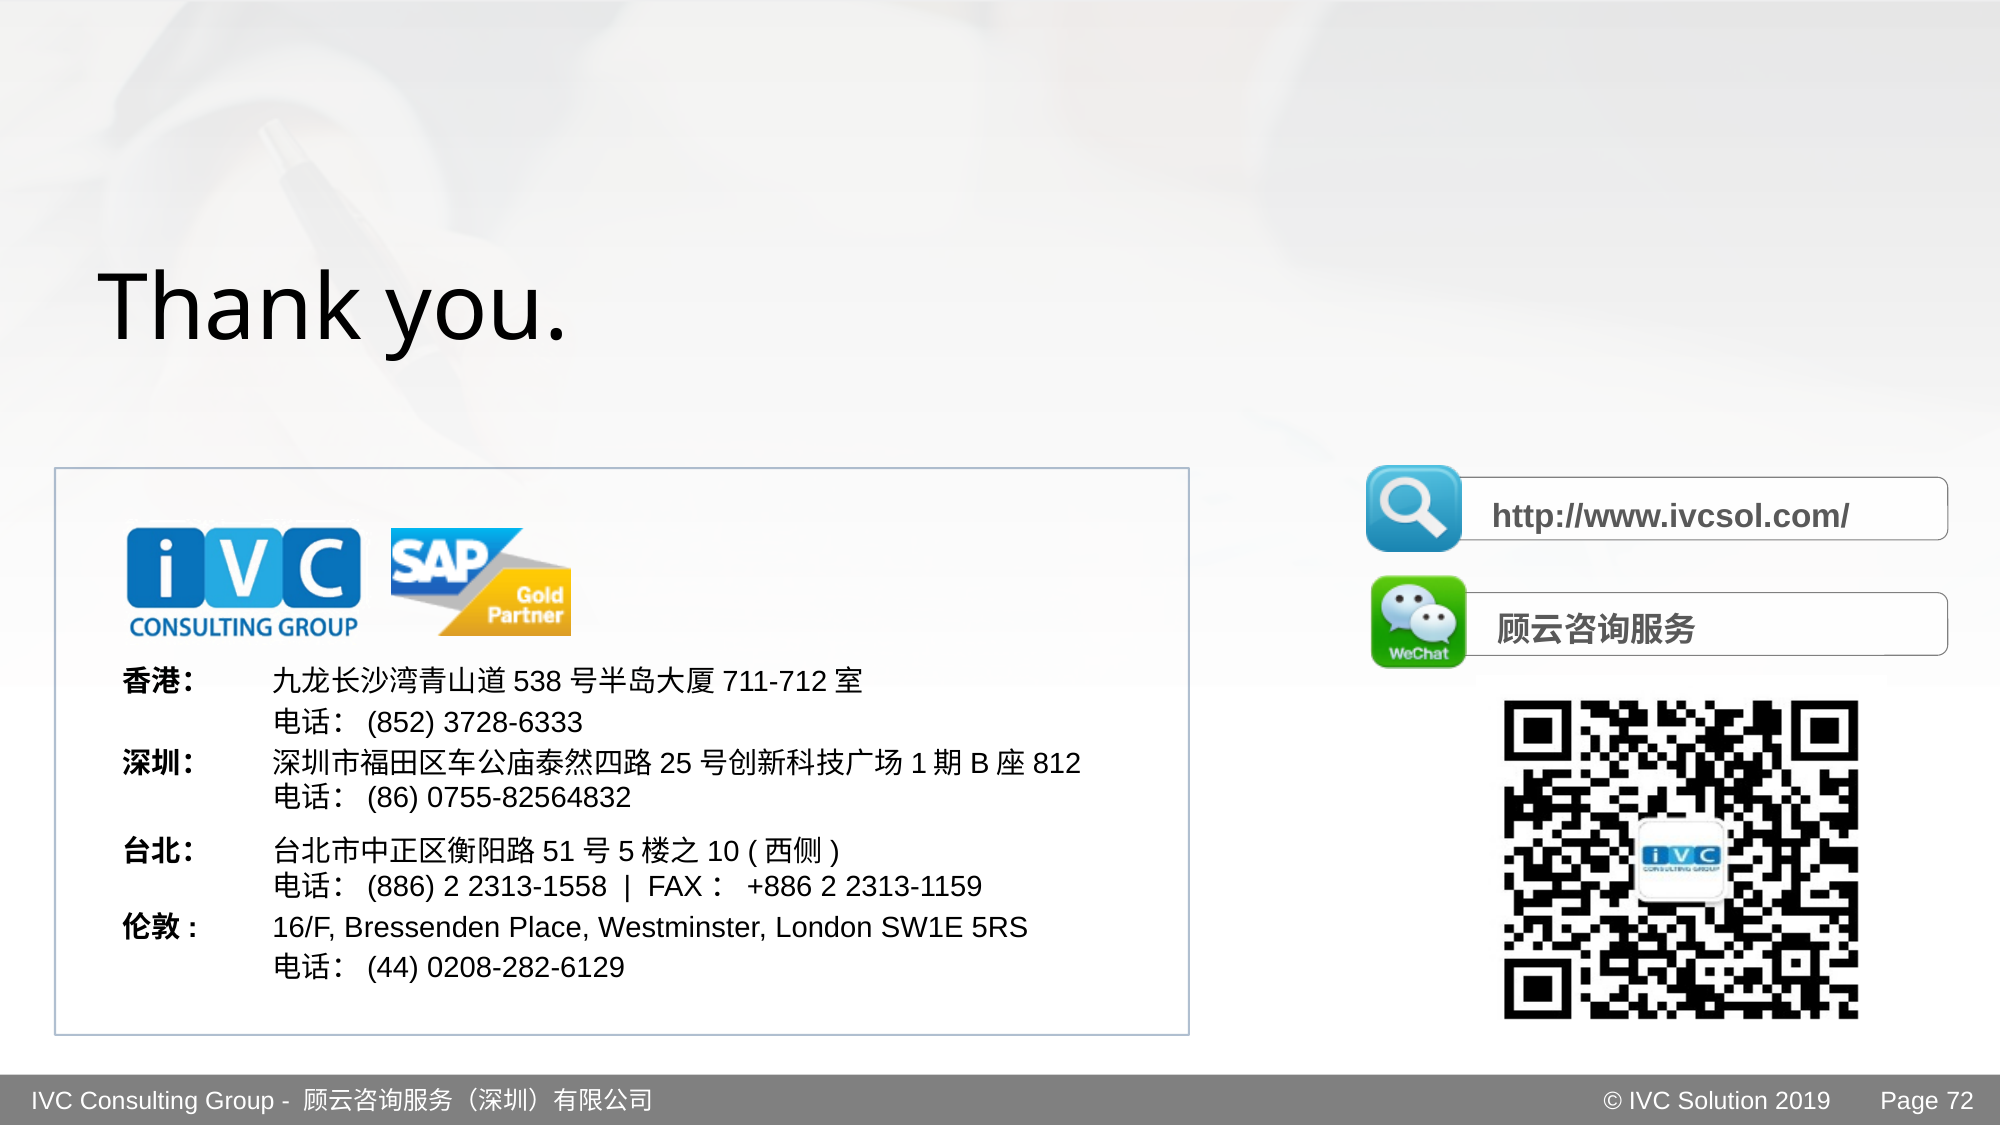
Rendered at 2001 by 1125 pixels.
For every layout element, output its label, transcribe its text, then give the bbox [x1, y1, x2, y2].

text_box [1369, 574, 1949, 669]
text_box 香港： 九龙长沙湾青山道538号半岛大厦711-712室 电话：(852) 3728-6333 深圳： 深圳市福田区车公庙泰然四路25号创新科技广场1期B座812 电话：(86) 0755-82564832 台北： 台北市中正区衡阳路51号5楼之10 (西侧) 电话：(886) 2 2313-1558 | FAX：+886 2 2313-1159 伦敦: 16/F, Bressenden Place, Westminster, London SW1E 5RS 电话：(44) 0208-282-6129 [107, 712, 1189, 1012]
picture [0, 0, 2000, 1045]
text_box [53, 712, 1191, 1037]
